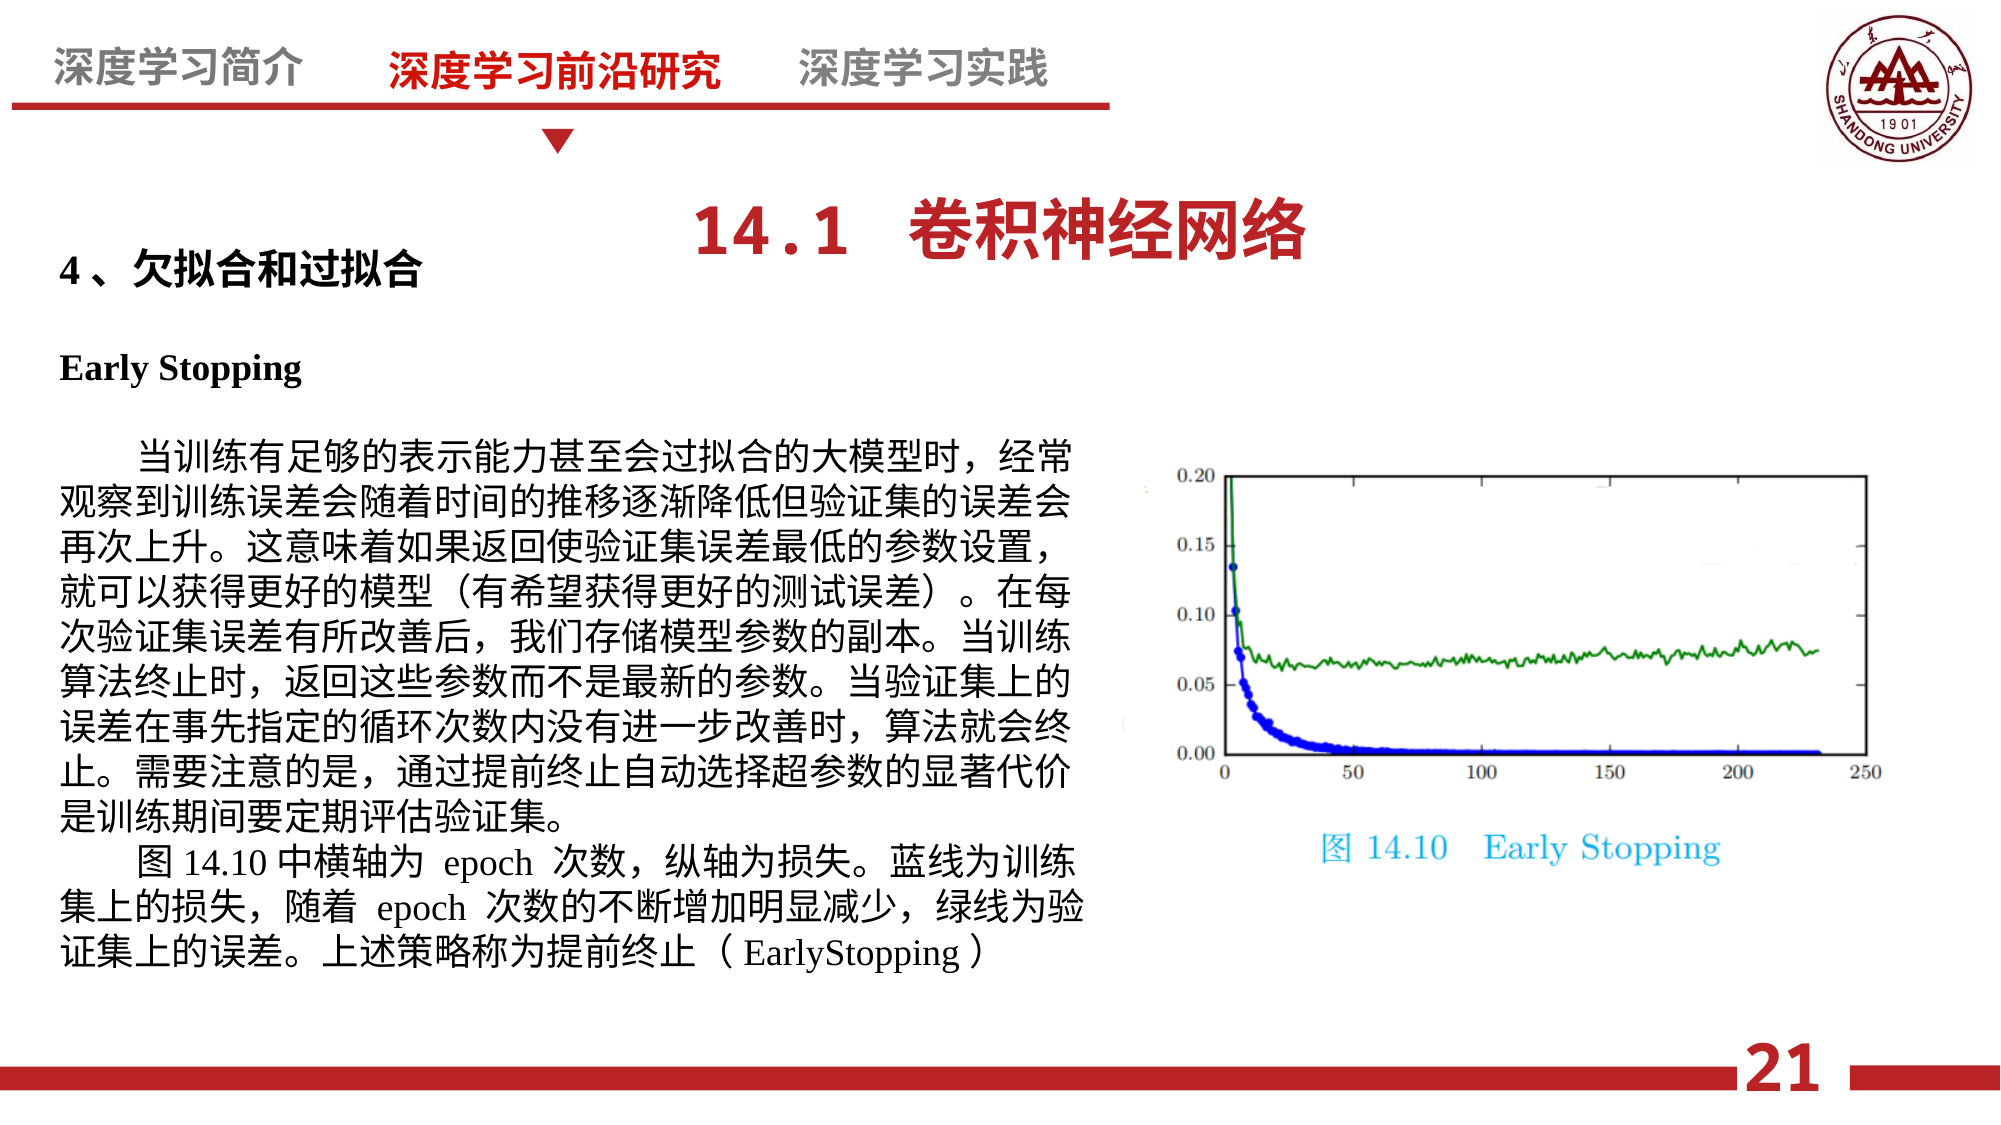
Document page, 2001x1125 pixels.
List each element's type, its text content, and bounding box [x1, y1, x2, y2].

text_box 4、欠拟合和过拟合 Early Stopping 当训练有足够的表示能力甚至会过拟合的大模型时，经常观察到训练误差会随着时间的推移逐渐降低但验证集的误差会再次上升。这意味着如果返回使验证集误差最低的参数设置，就可以获得更好的模型（有希望获得更好的测试误差）。在每次验证集误差有所改善后，我们存储模型参数的副本。当训练算法终止时，返回这些参数而不是最新的参数。当验证集上的误差在事先指定的循环次数内没有进一步改善时，算法就会终止。需要注意的是，通过提前终止自动选择超参数的显著代价是训练期间要定期评估验证集。 图14.10中横轴为 epoch 次数，纵轴为损失。蓝线为训练集上的损失，随着 epoch 次数的不断增加明显减少，绿线为验证集上的误差。上述策略称为提前终止（EarlyStopping） [44, 235, 1103, 1026]
picture [1820, 9, 1977, 167]
text_box 14.1 卷积神经网络 [677, 180, 1323, 276]
picture [1090, 419, 1956, 890]
